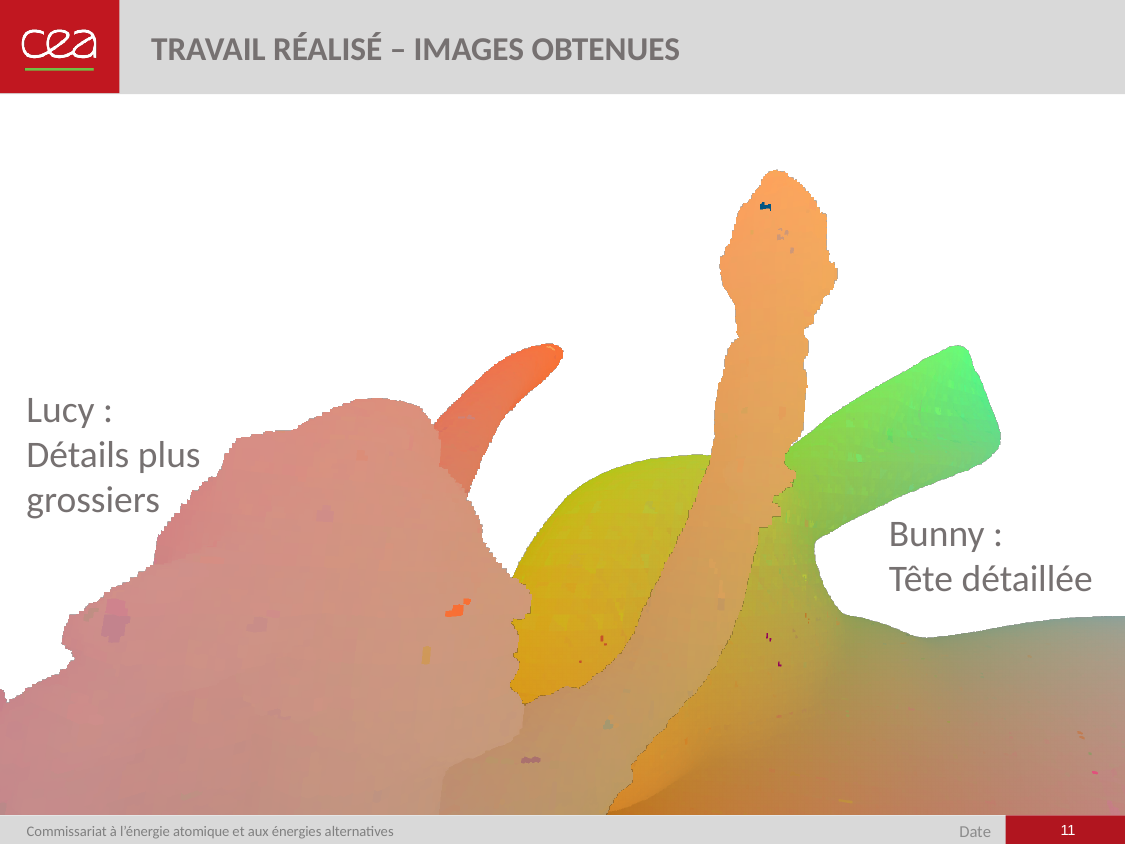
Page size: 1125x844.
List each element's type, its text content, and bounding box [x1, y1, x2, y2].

picture [20, 27, 97, 71]
text_box Travail réalisé – images obtenues [136, 24, 1125, 71]
text_box <numéro> [1029, 823, 1107, 839]
picture [0, 167, 1125, 816]
